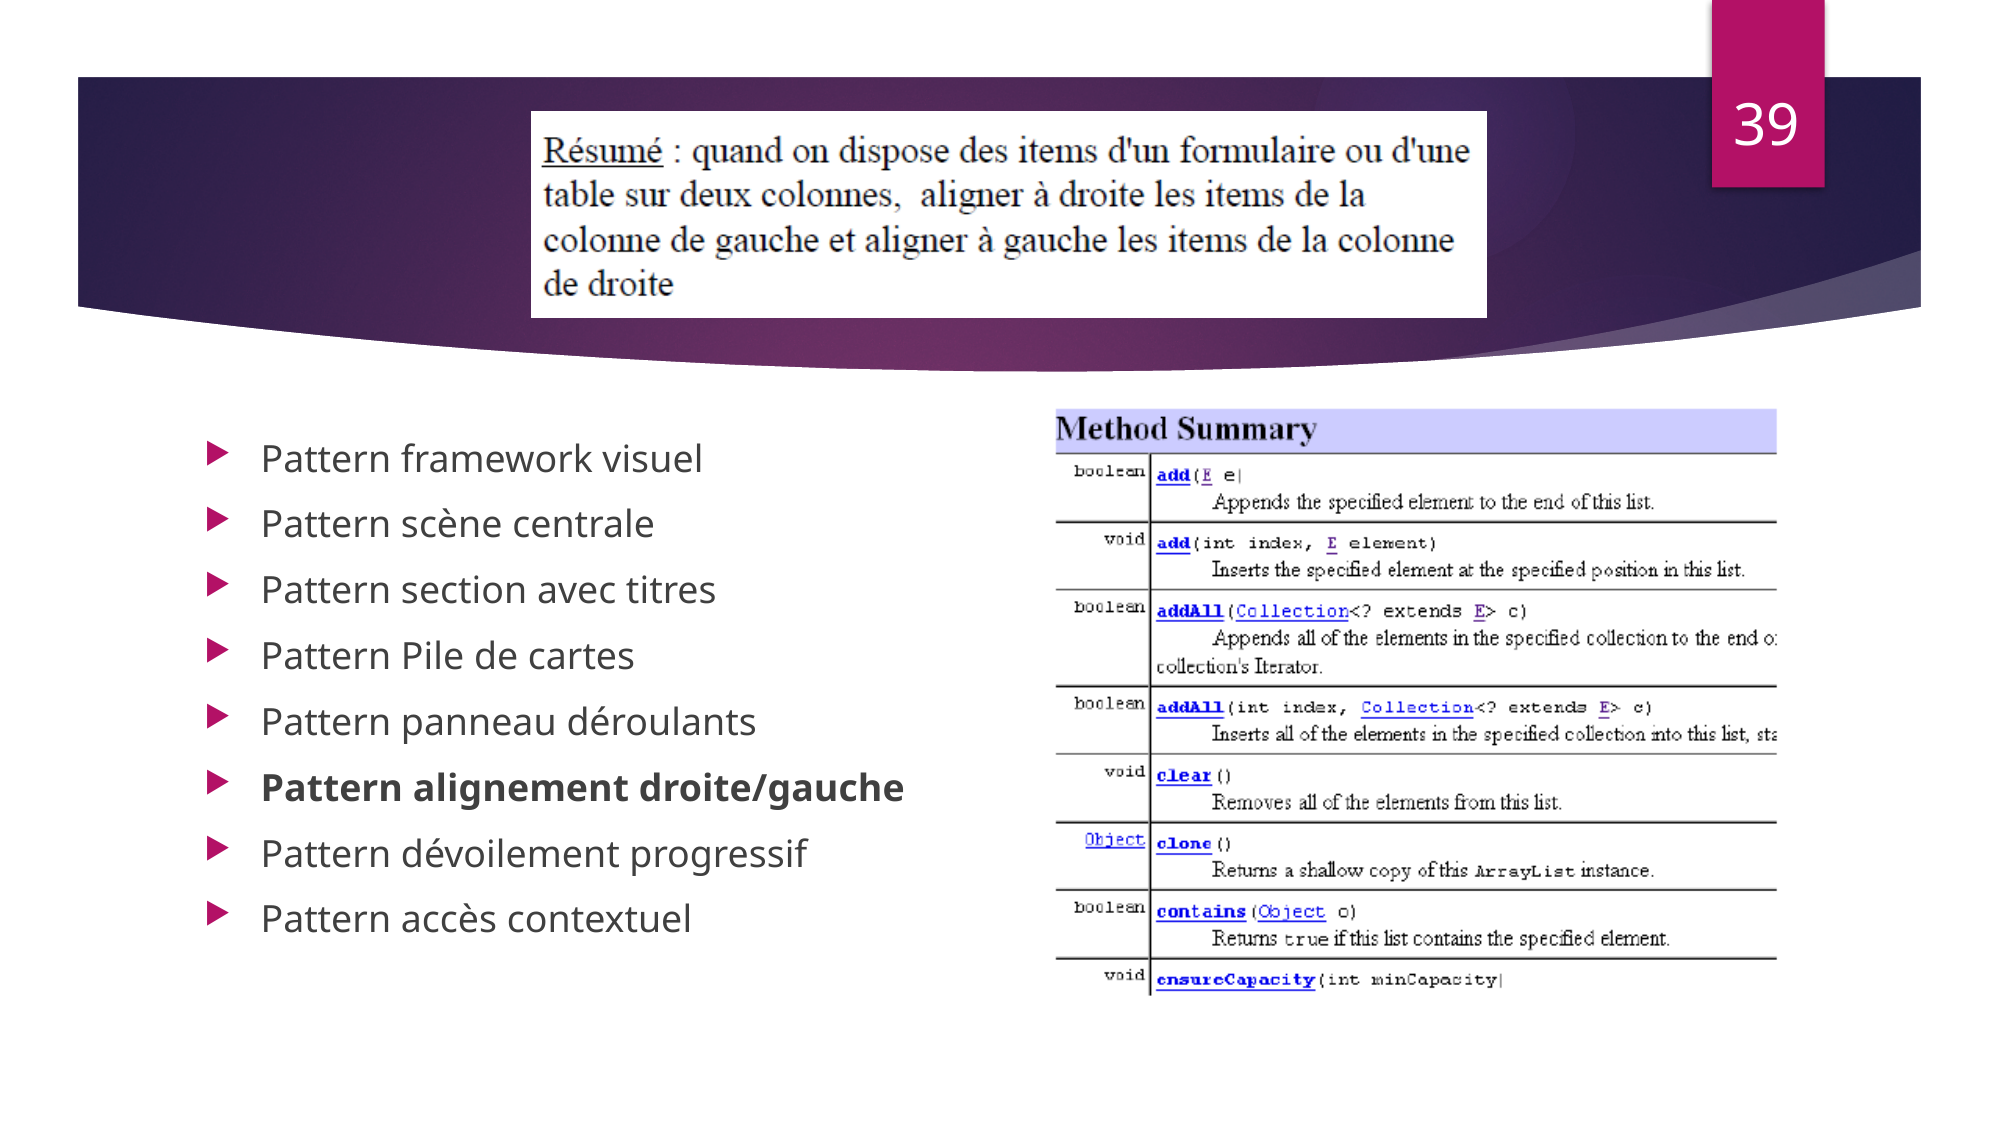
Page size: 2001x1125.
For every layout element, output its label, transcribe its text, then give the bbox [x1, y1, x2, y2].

slide_number 39 [1698, 48, 1836, 175]
list Pattern framework visuel Pattern scène centrale Pattern section avec titres Pattern Pile de cartes Pattern panneau déroulants Pattern alignement droite/gauche Pattern dévoilement progressif Pattern accès contextuel [189, 427, 1008, 988]
picture [531, 111, 1487, 318]
picture [1014, 380, 1850, 1010]
